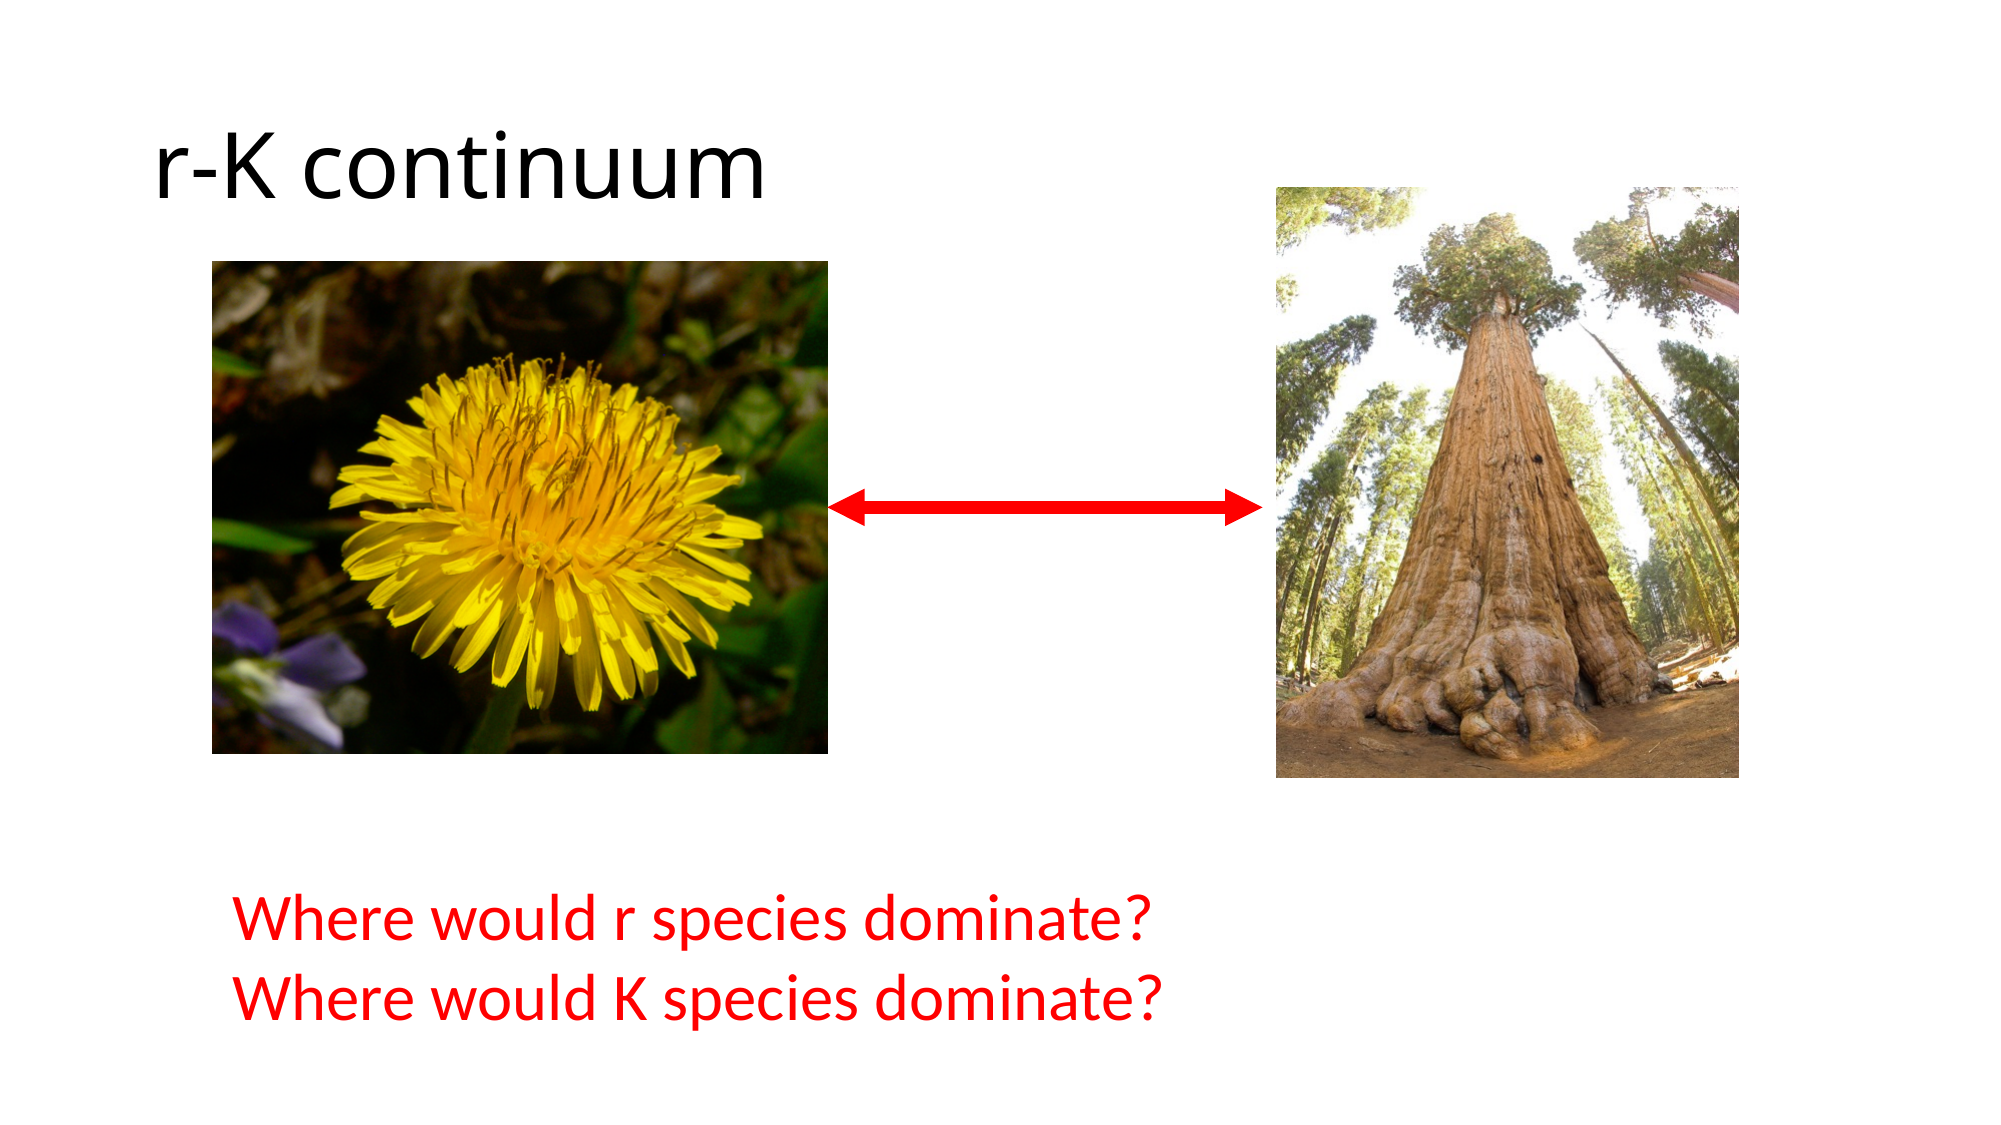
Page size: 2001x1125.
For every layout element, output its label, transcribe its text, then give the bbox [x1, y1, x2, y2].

picture [212, 261, 828, 754]
title r-K continuum [137, 59, 1863, 278]
picture [1276, 187, 1739, 778]
text_box Where would r species dominate? Where would K species dominate? [217, 866, 1182, 1042]
